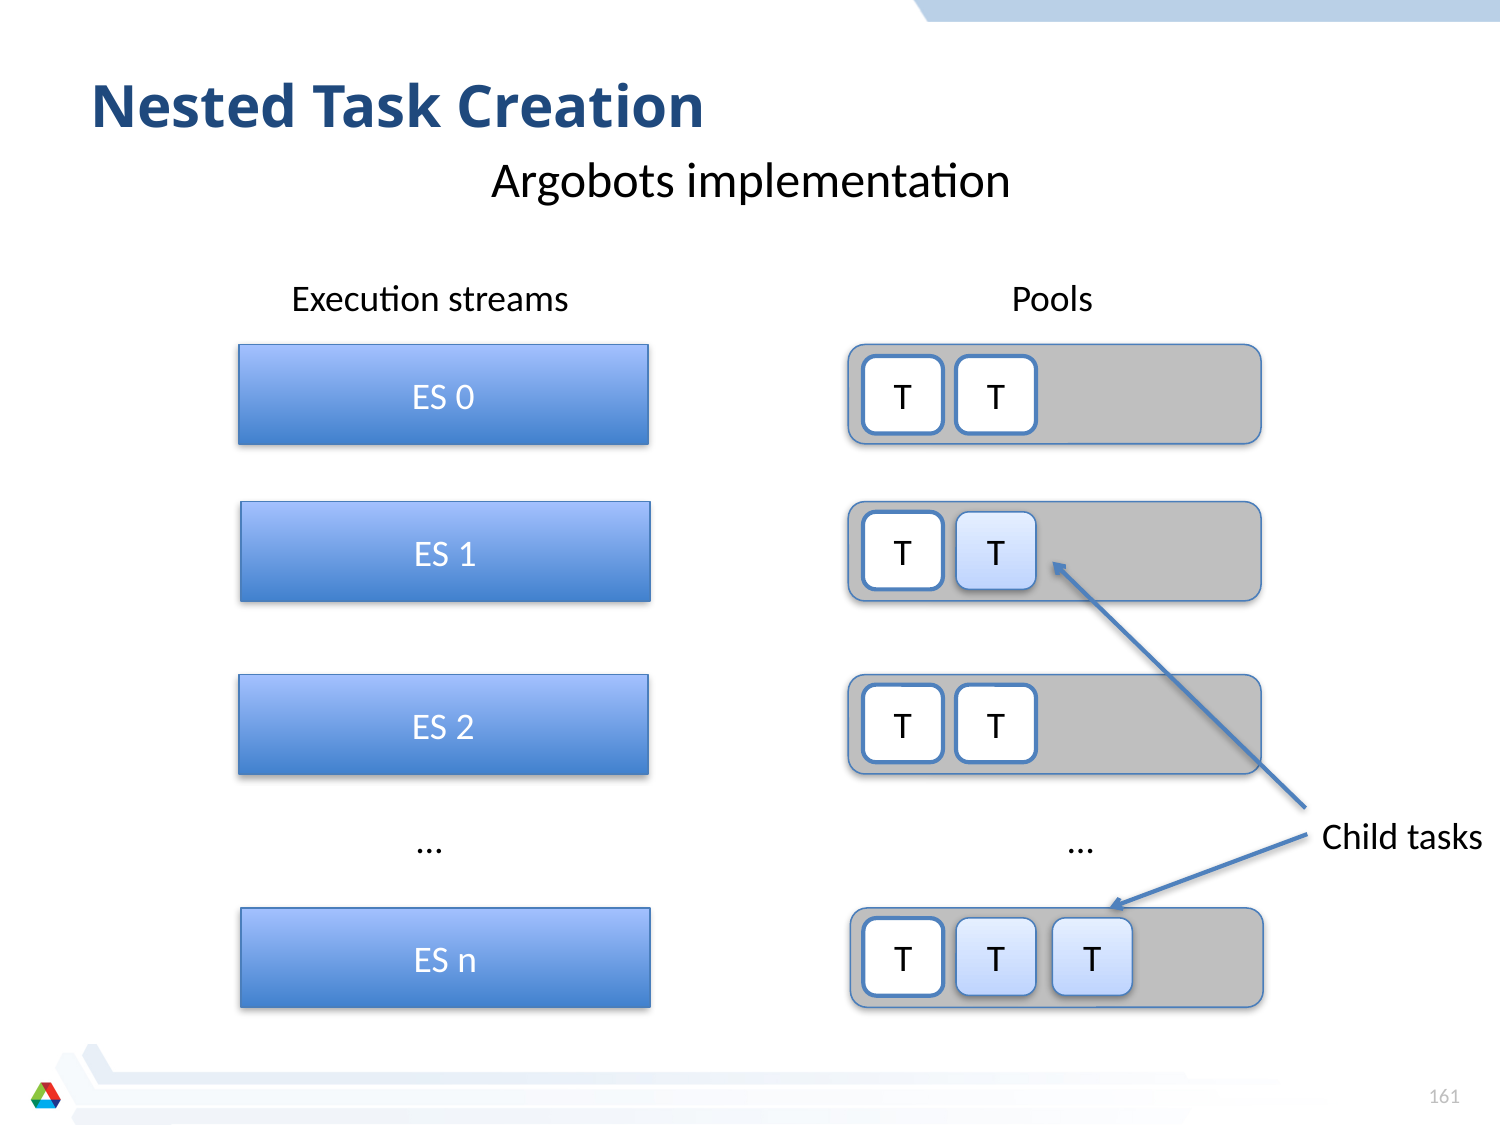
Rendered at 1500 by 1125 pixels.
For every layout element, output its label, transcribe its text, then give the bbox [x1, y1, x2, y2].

text_box T [863, 918, 944, 996]
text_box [1109, 834, 1306, 909]
text_box Pools [997, 266, 1109, 327]
text_box ES 1 [240, 501, 650, 601]
text_box T [955, 355, 1037, 434]
text_box Argobots implementation [476, 140, 1027, 216]
text_box [848, 674, 1047, 774]
picture [0, 1039, 1500, 1125]
text_box T [1052, 917, 1133, 996]
text_box Domain Specific Extensions [1105, 907, 1261, 918]
text_box Child tasks [1307, 804, 1499, 864]
text_box T [862, 684, 943, 763]
text_box [850, 907, 1264, 1008]
slide_number 161 [1125, 1065, 1475, 1125]
text_box ES 2 [238, 674, 648, 774]
text_box … [401, 808, 458, 868]
text_box T [955, 917, 1037, 996]
title Nested Task Creation [75, 45, 1425, 163]
text_box Execution streams [276, 266, 585, 327]
text_box T [862, 355, 943, 434]
text_box T [955, 684, 1037, 763]
text_box [848, 501, 1262, 601]
picture [0, 0, 1500, 22]
text_box T [955, 511, 1037, 590]
text_box ES n [240, 907, 650, 1008]
text_box T [862, 511, 943, 590]
text_box … [1053, 816, 1109, 868]
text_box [1052, 561, 1306, 809]
text_box ES 0 [238, 344, 648, 444]
text_box [848, 344, 1262, 444]
